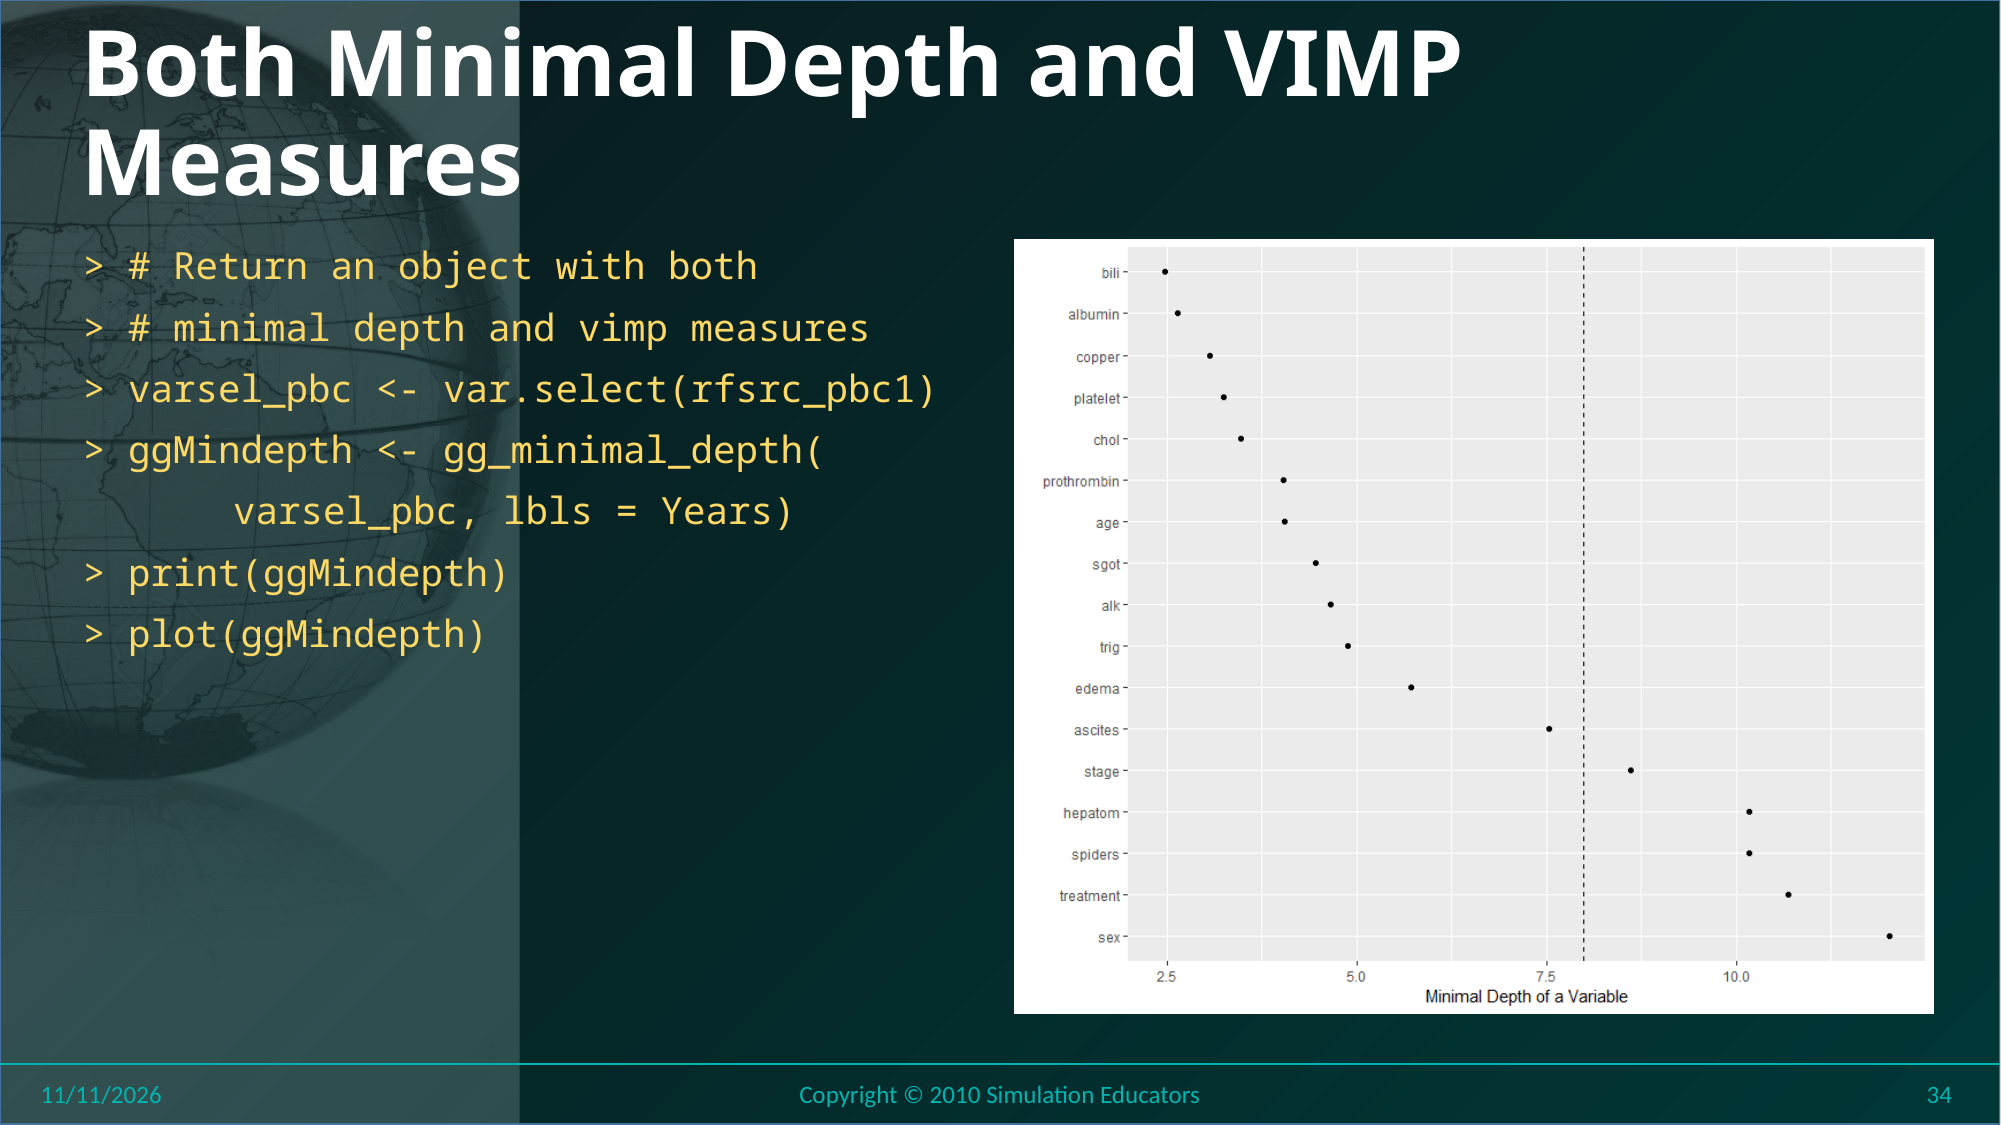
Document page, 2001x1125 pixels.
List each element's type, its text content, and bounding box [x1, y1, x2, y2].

title Both Minimal Depth and VIMP Measures [66, 15, 1936, 218]
footer Copyright © 2010 Simulation Educators [662, 1064, 1338, 1124]
slide_number 34 [1517, 1064, 1968, 1124]
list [1014, 239, 1934, 1014]
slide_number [25, 1064, 476, 1124]
list > # Return an object with both > # minimal depth and vimp measures > varsel_pbc <- var.select(rfsrc_pbc1) > ggMindepth <- gg_minimal_depth( varsel_pbc, lbls = Years) > print(ggMindepth) > plot(ggMindepth) [68, 239, 988, 1014]
